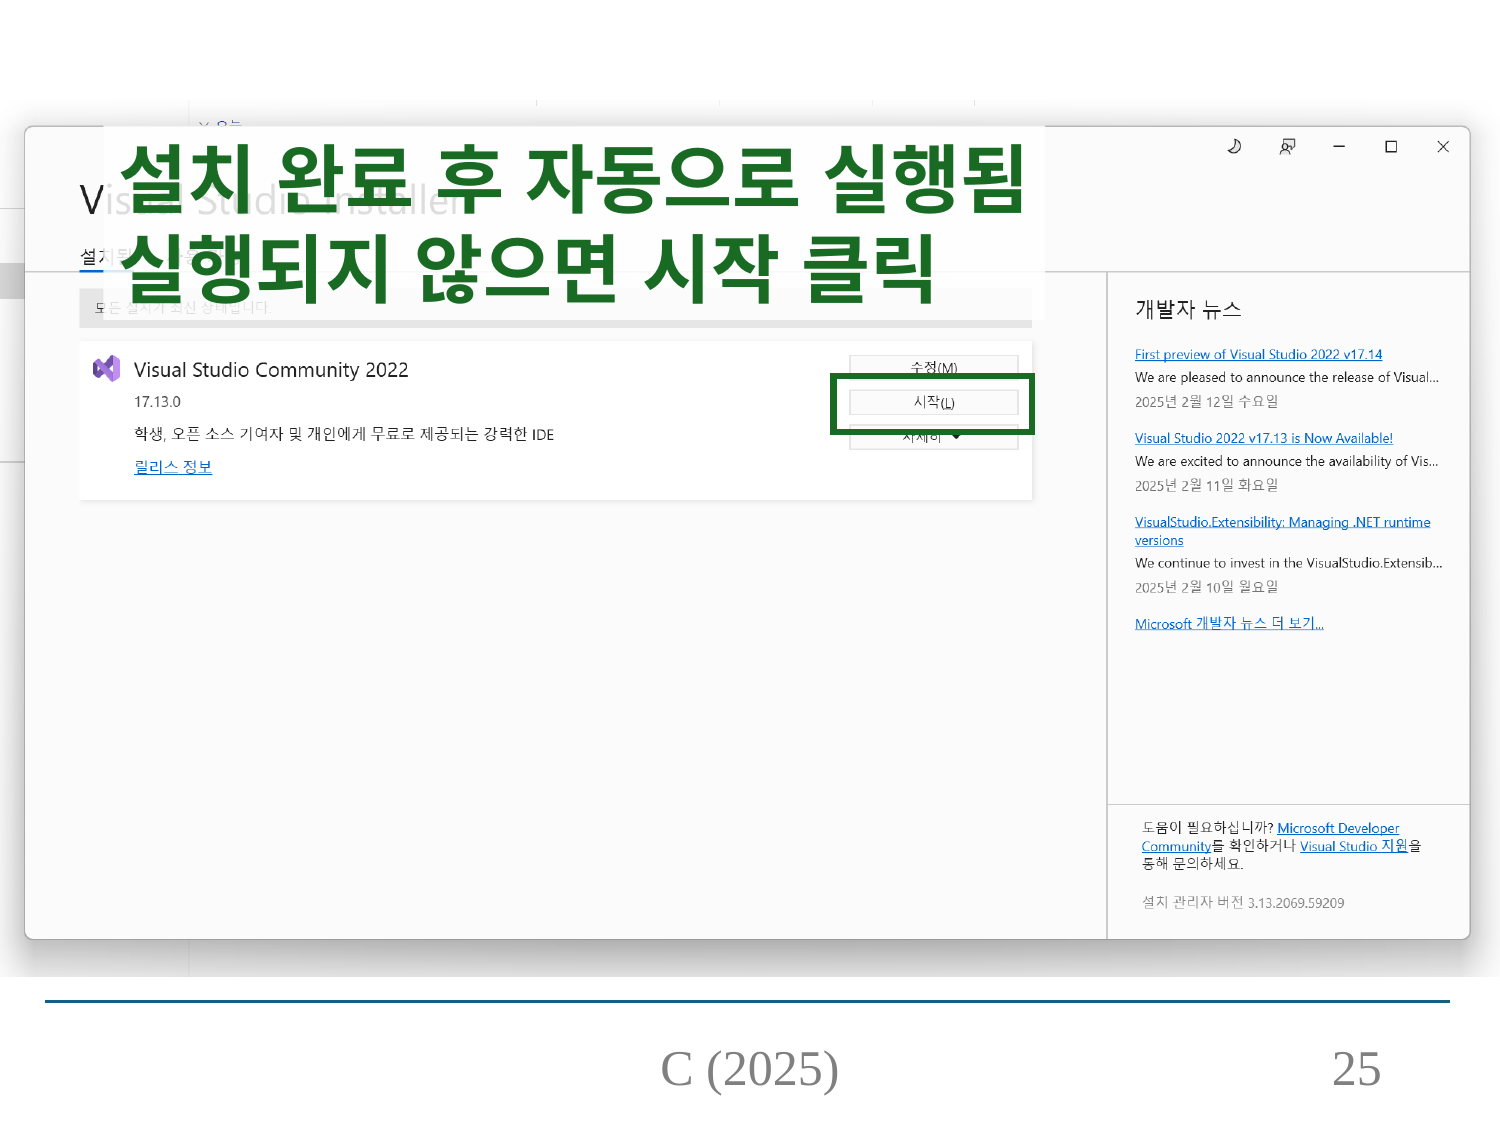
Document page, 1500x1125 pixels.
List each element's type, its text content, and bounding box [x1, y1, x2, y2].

picture [0, 99, 1500, 978]
footer C (2025) [496, 1042, 1004, 1103]
slide_number 25 [1059, 1042, 1397, 1103]
